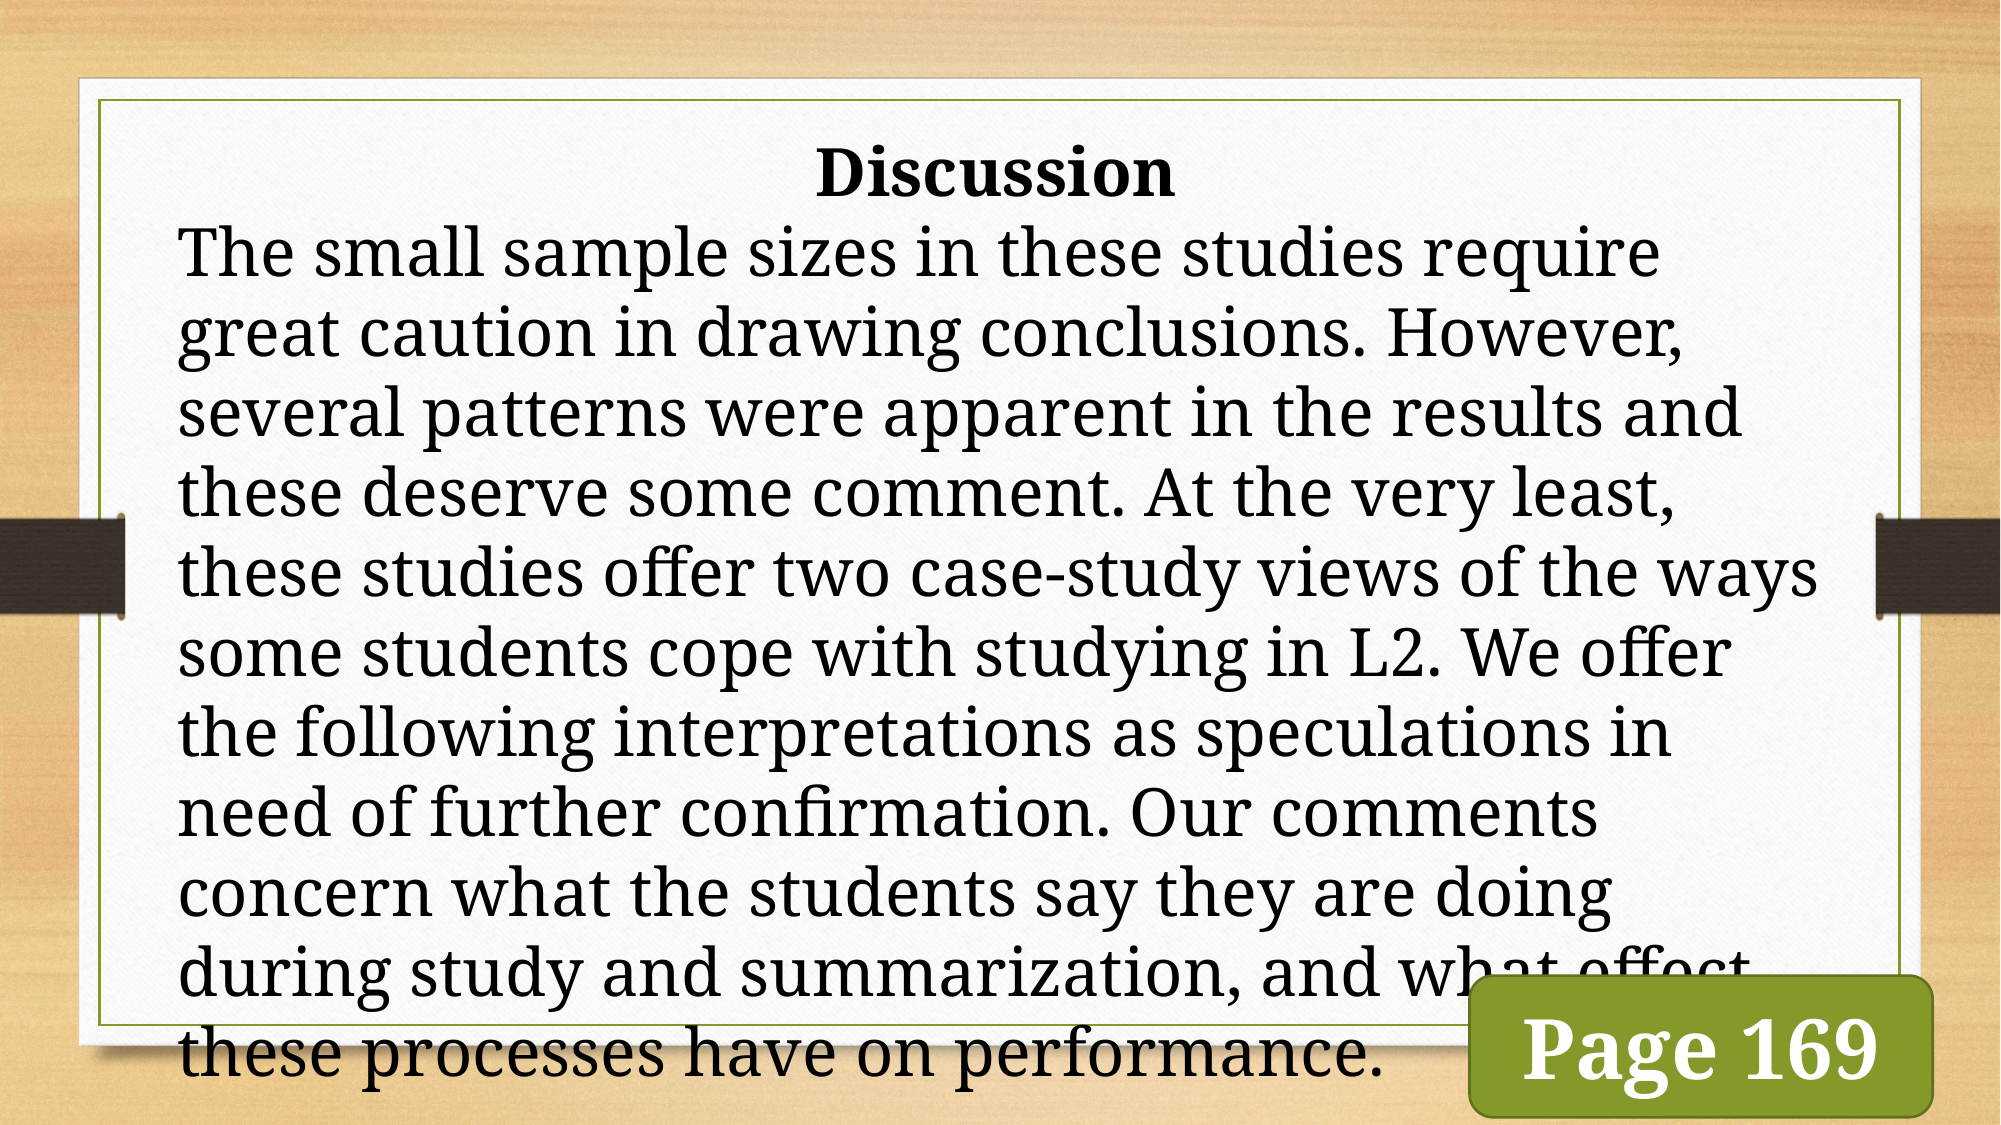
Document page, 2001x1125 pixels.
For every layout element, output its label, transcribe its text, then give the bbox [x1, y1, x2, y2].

picture [0, 0, 2001, 1125]
text_box Page 169 [1468, 974, 1935, 1119]
text_box Discussion The small sample sizes in these studies require great caution in drawing conclusions. However, several patterns were apparent in the results and these deserve some comment. At the very least, these studies offer two case-study views of the ways some students cope with studying in L2. We offer the following interpretations as speculations in need of further confirmation. Our comments concern what the students say they are doing during study and summarization, and what effect these processes have on performance. [162, 122, 1848, 1097]
